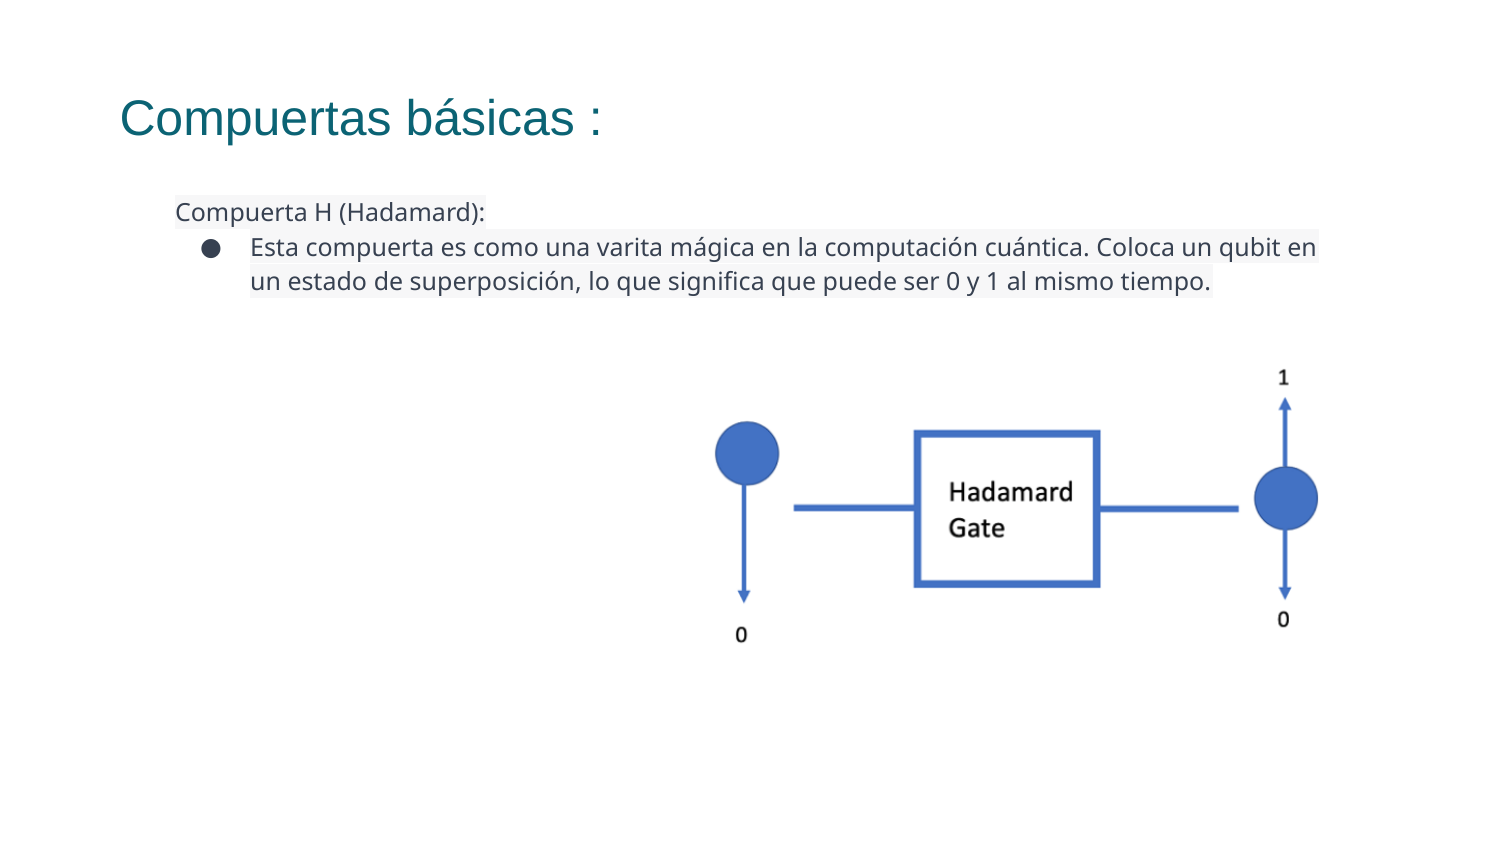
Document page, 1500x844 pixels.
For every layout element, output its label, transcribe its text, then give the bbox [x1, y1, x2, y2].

picture [708, 362, 1323, 646]
text_box Compuerta H (Hadamard): Esta compuerta es como una varita mágica en la computación cuántica. Coloca un qubit en un estado de superposición, lo que significa que puede ser 0 y 1 al mismo tiempo. [160, 177, 1359, 311]
text_box Compuertas básicas : [104, 58, 1174, 192]
